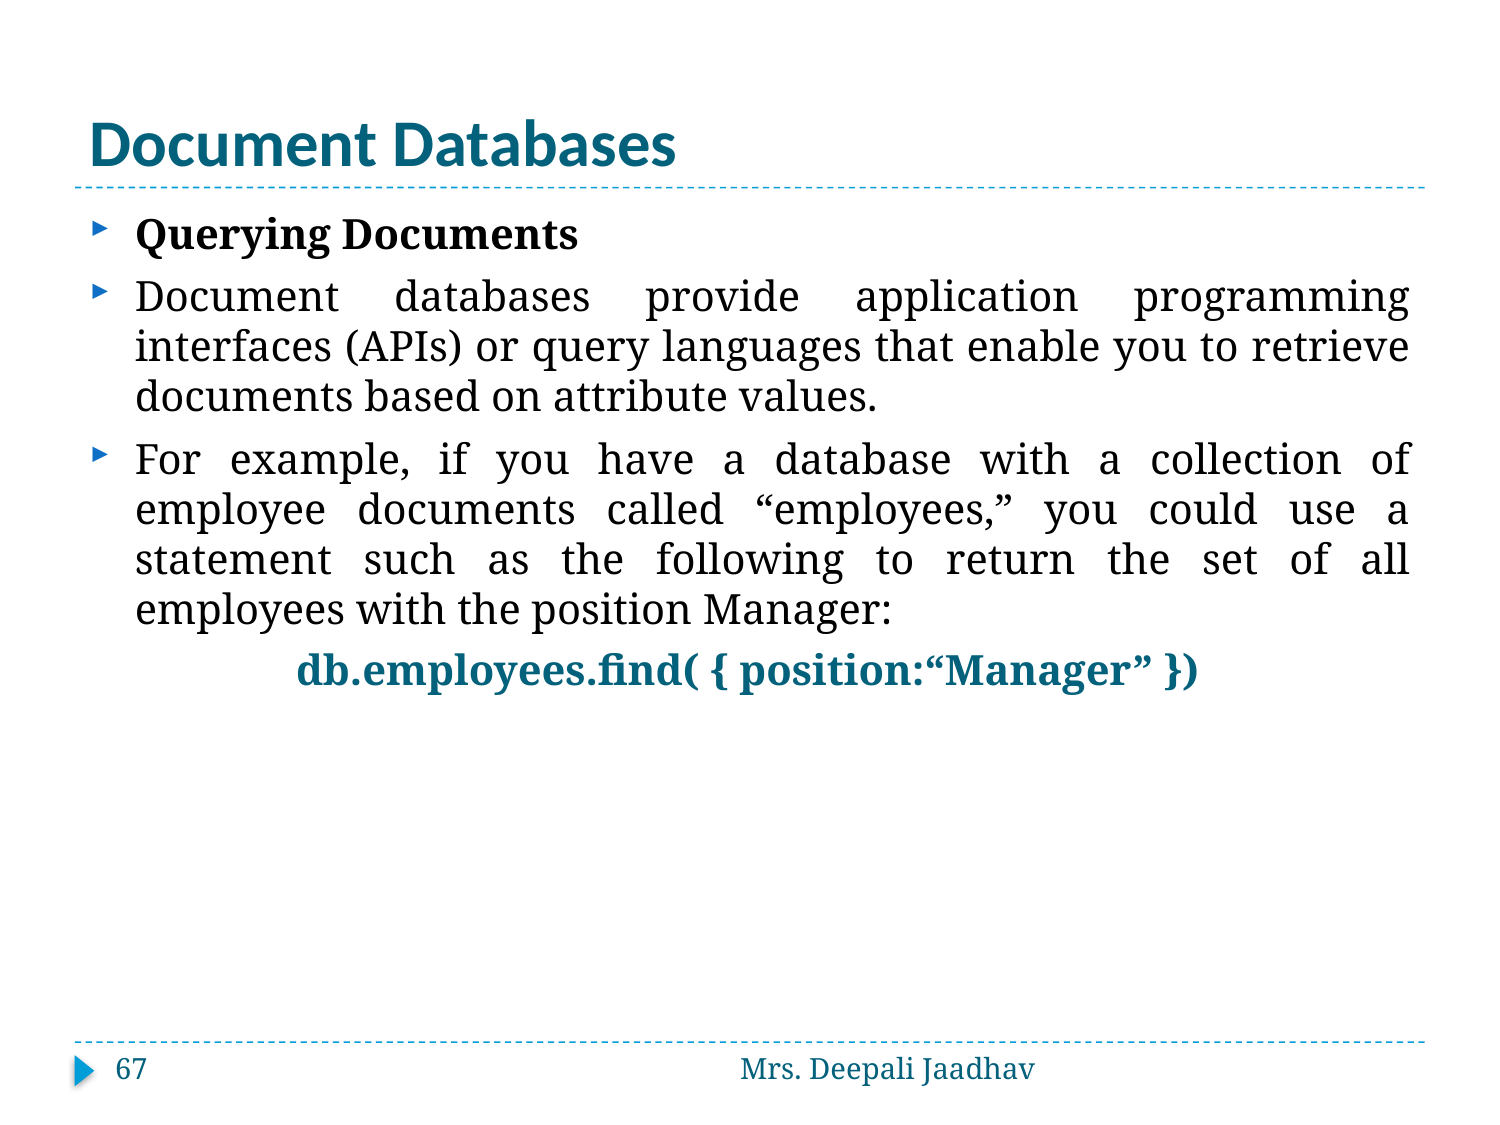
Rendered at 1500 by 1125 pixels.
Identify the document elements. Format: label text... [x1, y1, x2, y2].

list Querying Documents Document databases provide application programming interfaces (APIs) or query languages that enable you to retrieve documents based on attribute values. For example, if you have a database with a collection of employee documents called “employees,” you could use a statement such as the following to return the set of all employees with the position Manager: db.employees.find( { position:“Manager” }) [75, 200, 1425, 1010]
slide_number 67 [100, 1042, 426, 1103]
title Document Databases [75, 24, 1425, 188]
footer Mrs. Deepali Jaadhav [475, 1042, 1051, 1103]
